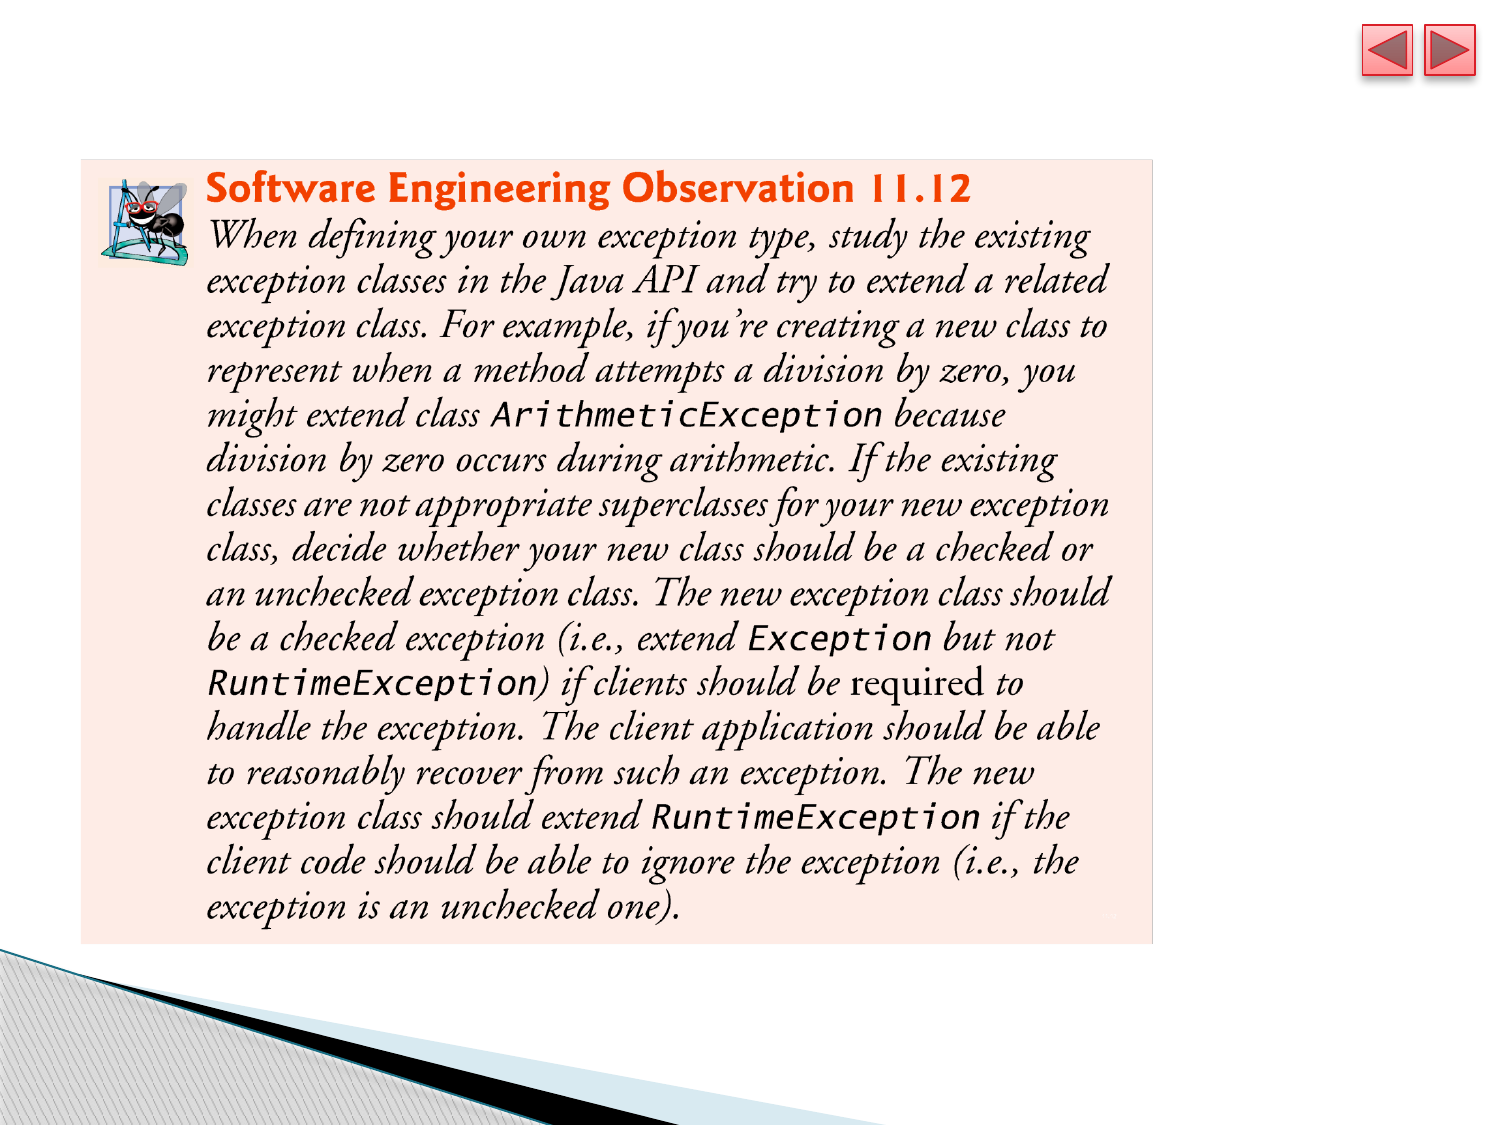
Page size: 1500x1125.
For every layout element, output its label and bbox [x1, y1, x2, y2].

picture [0, 106, 1500, 1018]
